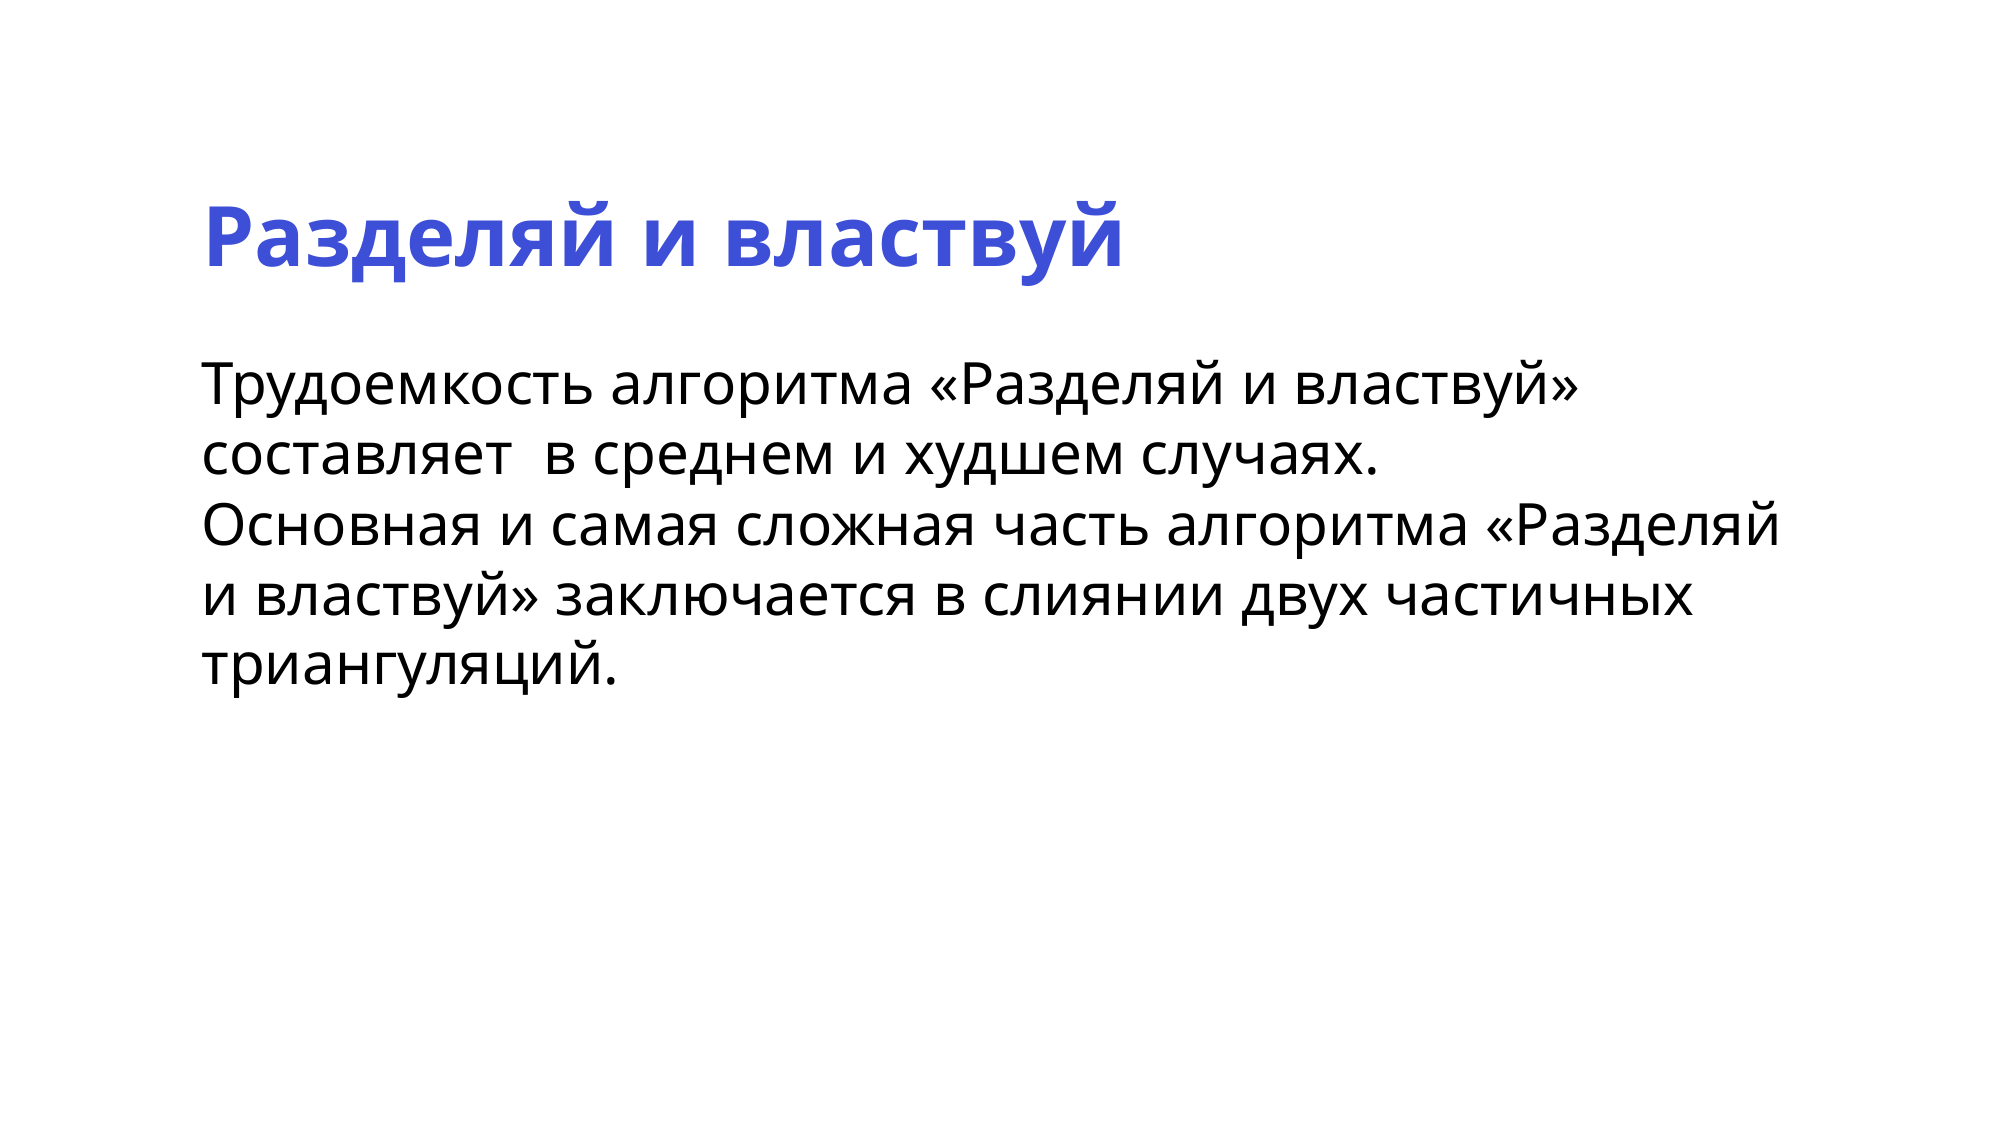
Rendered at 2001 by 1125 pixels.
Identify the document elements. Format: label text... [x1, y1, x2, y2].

text_box Разделяй и властвуй [187, 187, 1820, 307]
